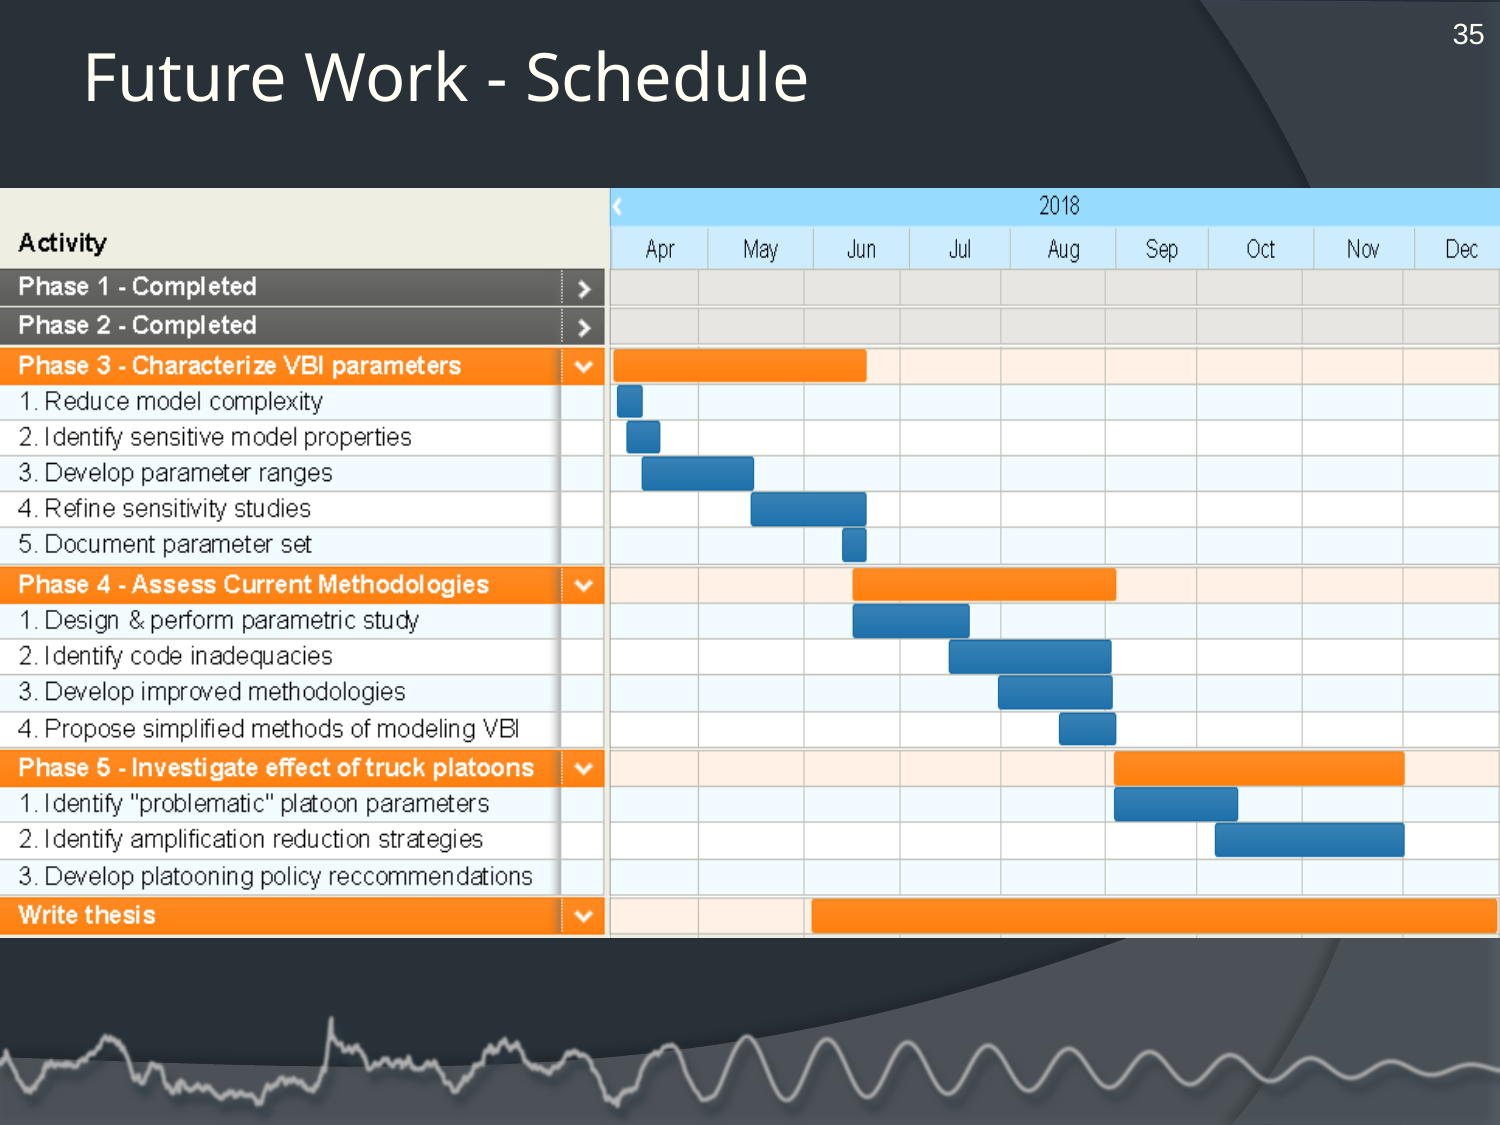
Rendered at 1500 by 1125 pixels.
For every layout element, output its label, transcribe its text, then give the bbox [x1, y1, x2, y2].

slide_number 35 [1374, 0, 1500, 60]
picture [0, 187, 611, 939]
picture [621, 187, 1500, 939]
title Future Work - Schedule [75, 24, 1425, 125]
picture [0, 987, 1500, 1125]
